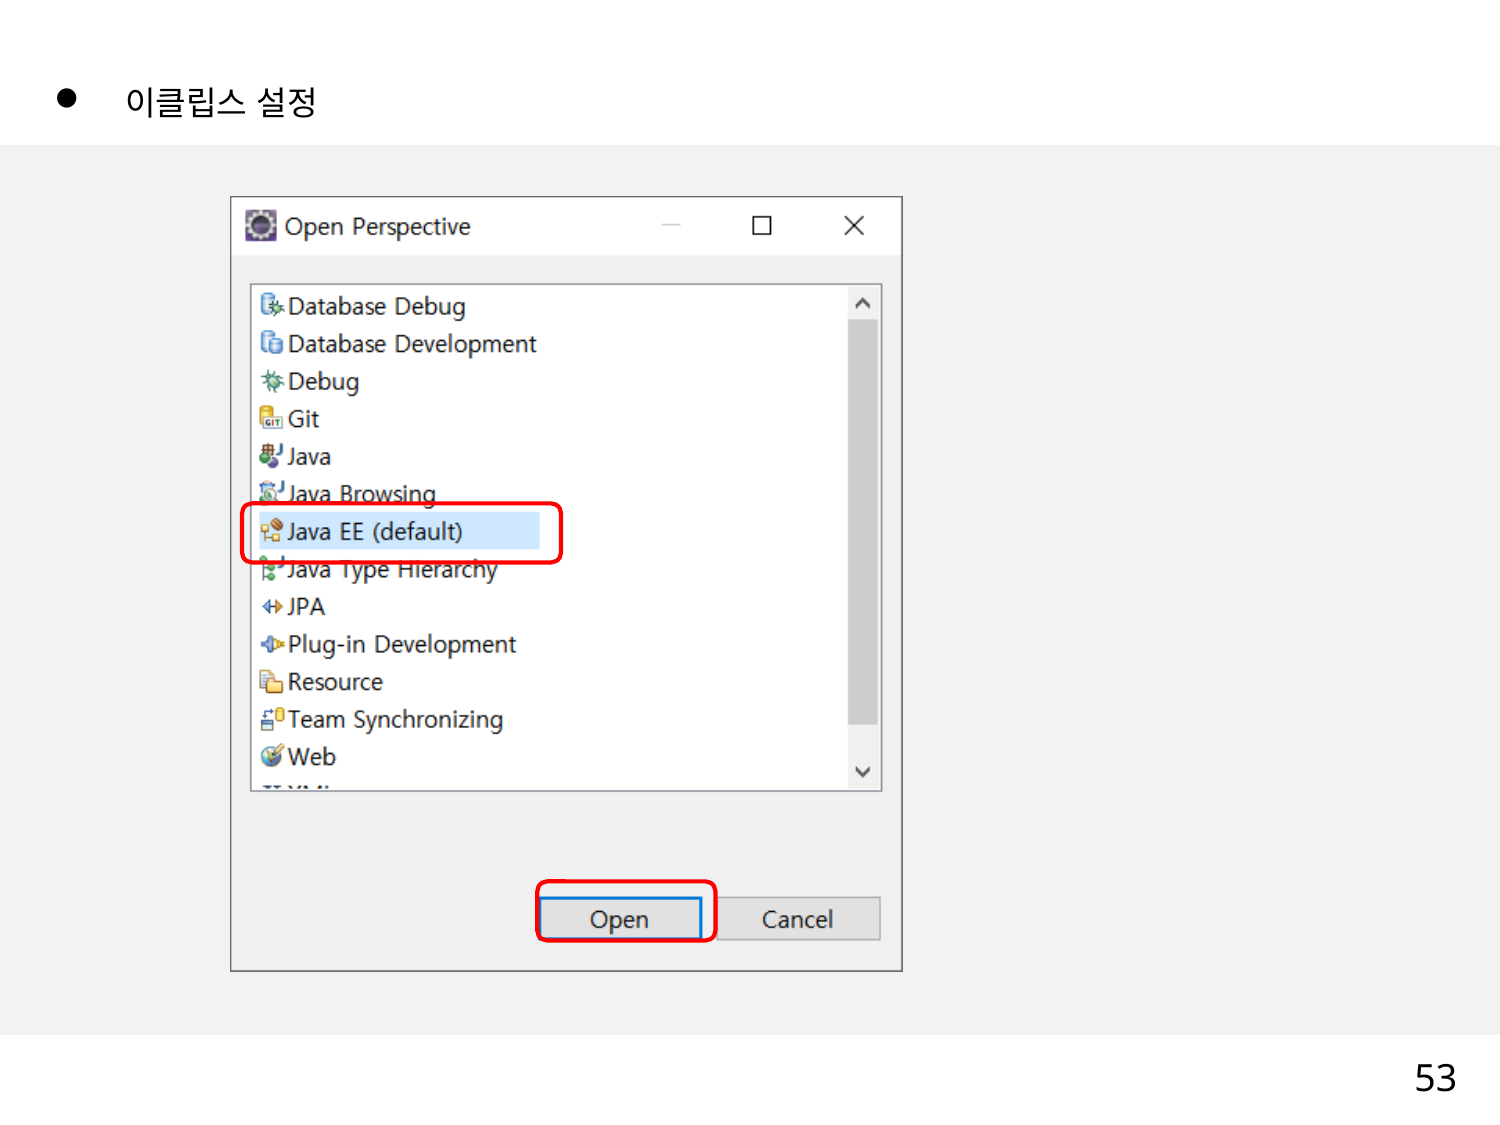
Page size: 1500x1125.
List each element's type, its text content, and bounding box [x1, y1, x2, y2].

picture [229, 196, 903, 972]
text_box 이클립스 설정 [29, 75, 1363, 130]
slide_number 53 [1399, 1046, 1477, 1107]
